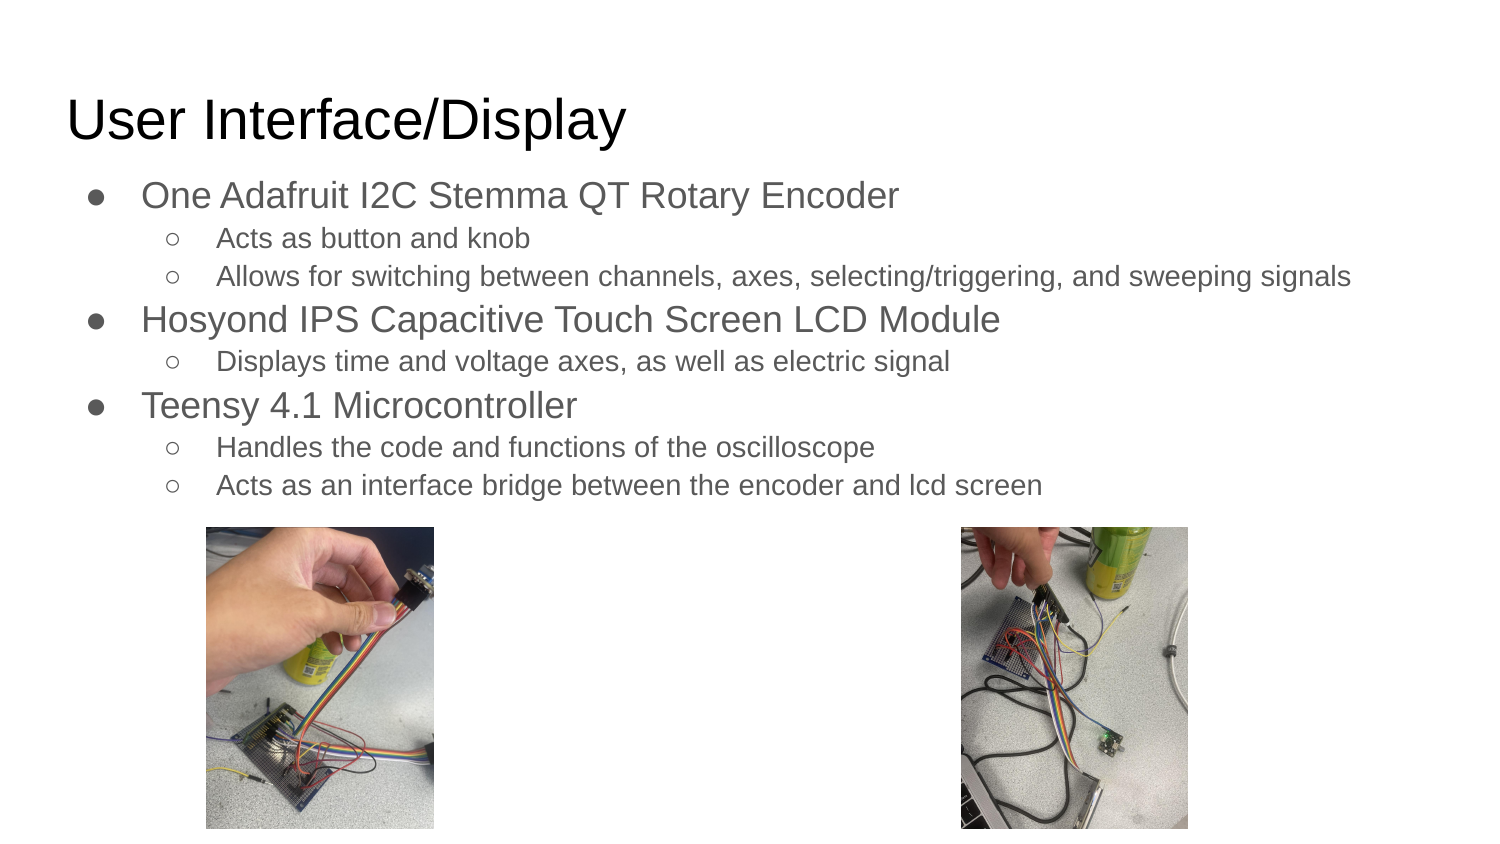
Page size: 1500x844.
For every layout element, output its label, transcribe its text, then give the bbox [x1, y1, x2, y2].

list One Adafruit I2C Stemma QT Rotary Encoder Acts as button and knob Allows for switching between channels, axes, selecting/triggering, and sweeping signals Hosyond IPS Capacitive Touch Screen LCD Module Displays time and voltage axes, as well as electric signal Teensy 4.1 Microcontroller Handles the code and functions of the oscilloscope Acts as an interface bridge between the encoder and lcd screen [51, 153, 1449, 784]
picture [206, 527, 434, 829]
title User Interface/Display [51, 72, 1449, 153]
picture [961, 527, 1188, 829]
